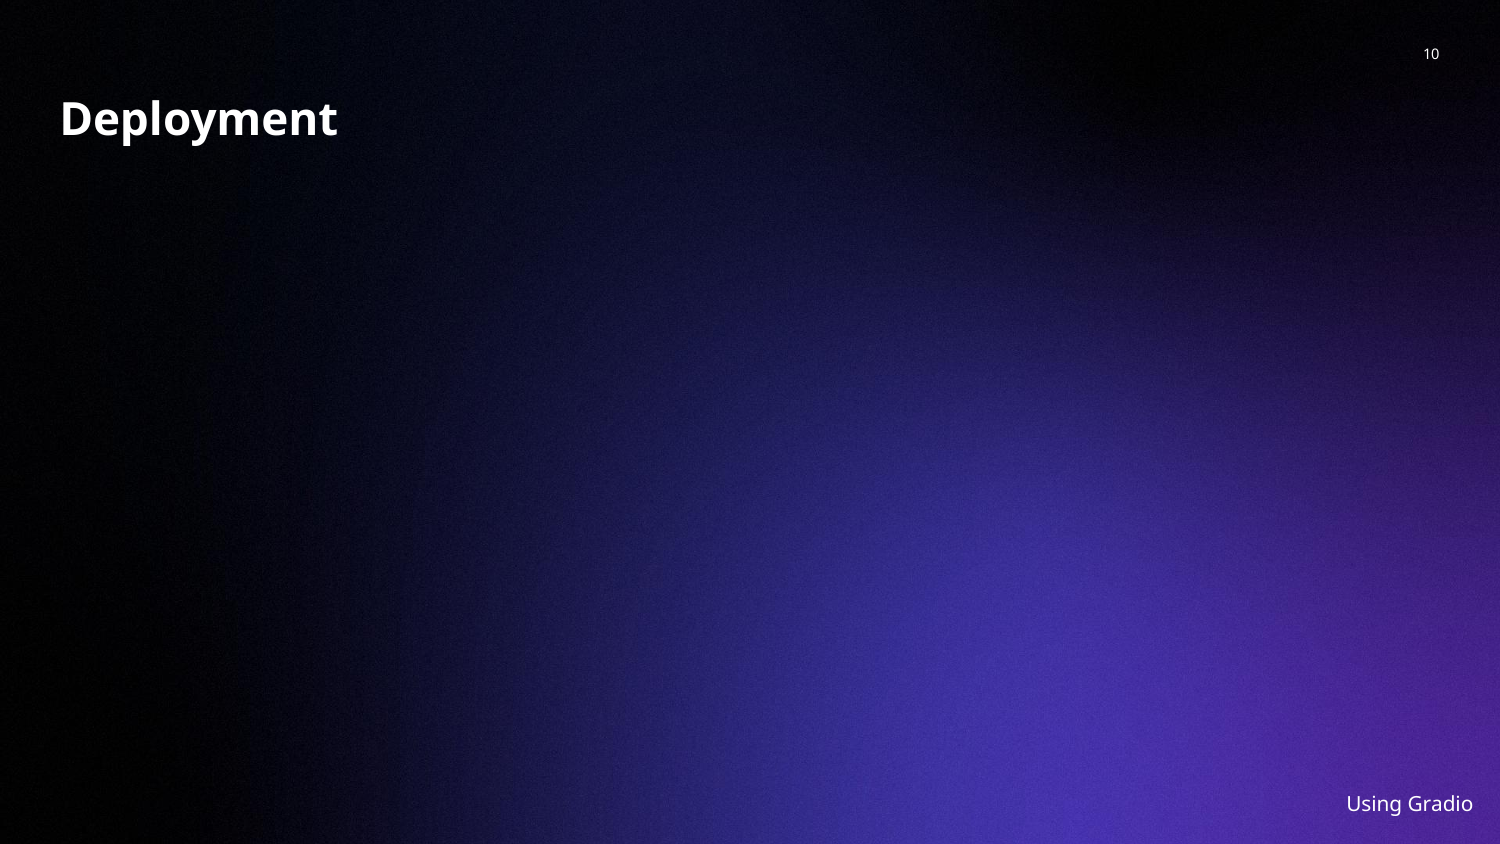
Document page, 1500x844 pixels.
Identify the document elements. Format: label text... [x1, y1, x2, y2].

picture [0, 0, 1500, 844]
slide_number ‹#› [1349, 35, 1440, 75]
list Using Gradio [1239, 737, 1489, 831]
subtitle Deployment [59, 89, 726, 174]
